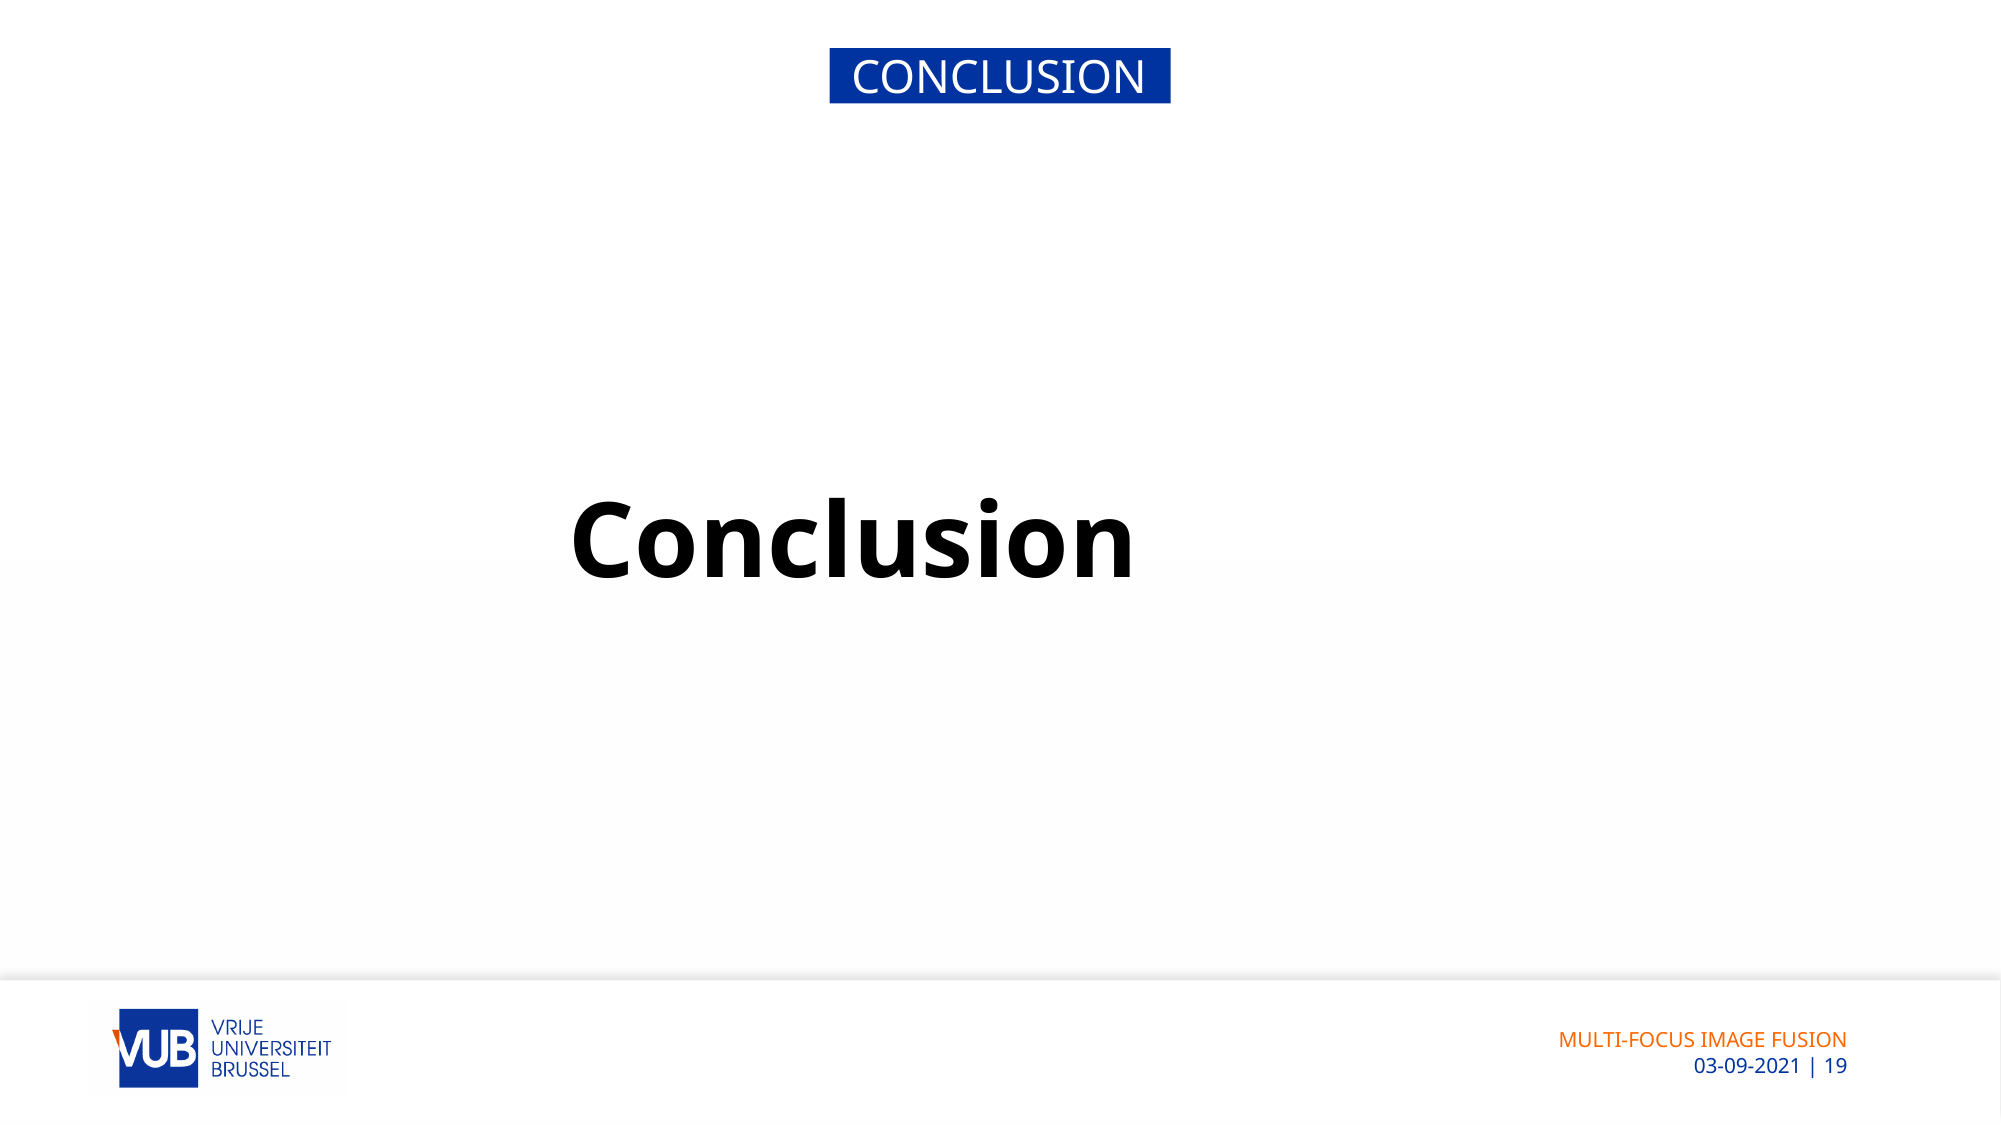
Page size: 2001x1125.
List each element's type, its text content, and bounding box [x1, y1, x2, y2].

text_box Conclusion [553, 475, 2000, 681]
text_box Conclusion [829, 48, 1171, 104]
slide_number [1412, 1052, 1863, 1082]
footer MULTI-FOCUS IMAGE FUSION [1412, 1027, 1863, 1052]
picture [84, 996, 349, 1097]
